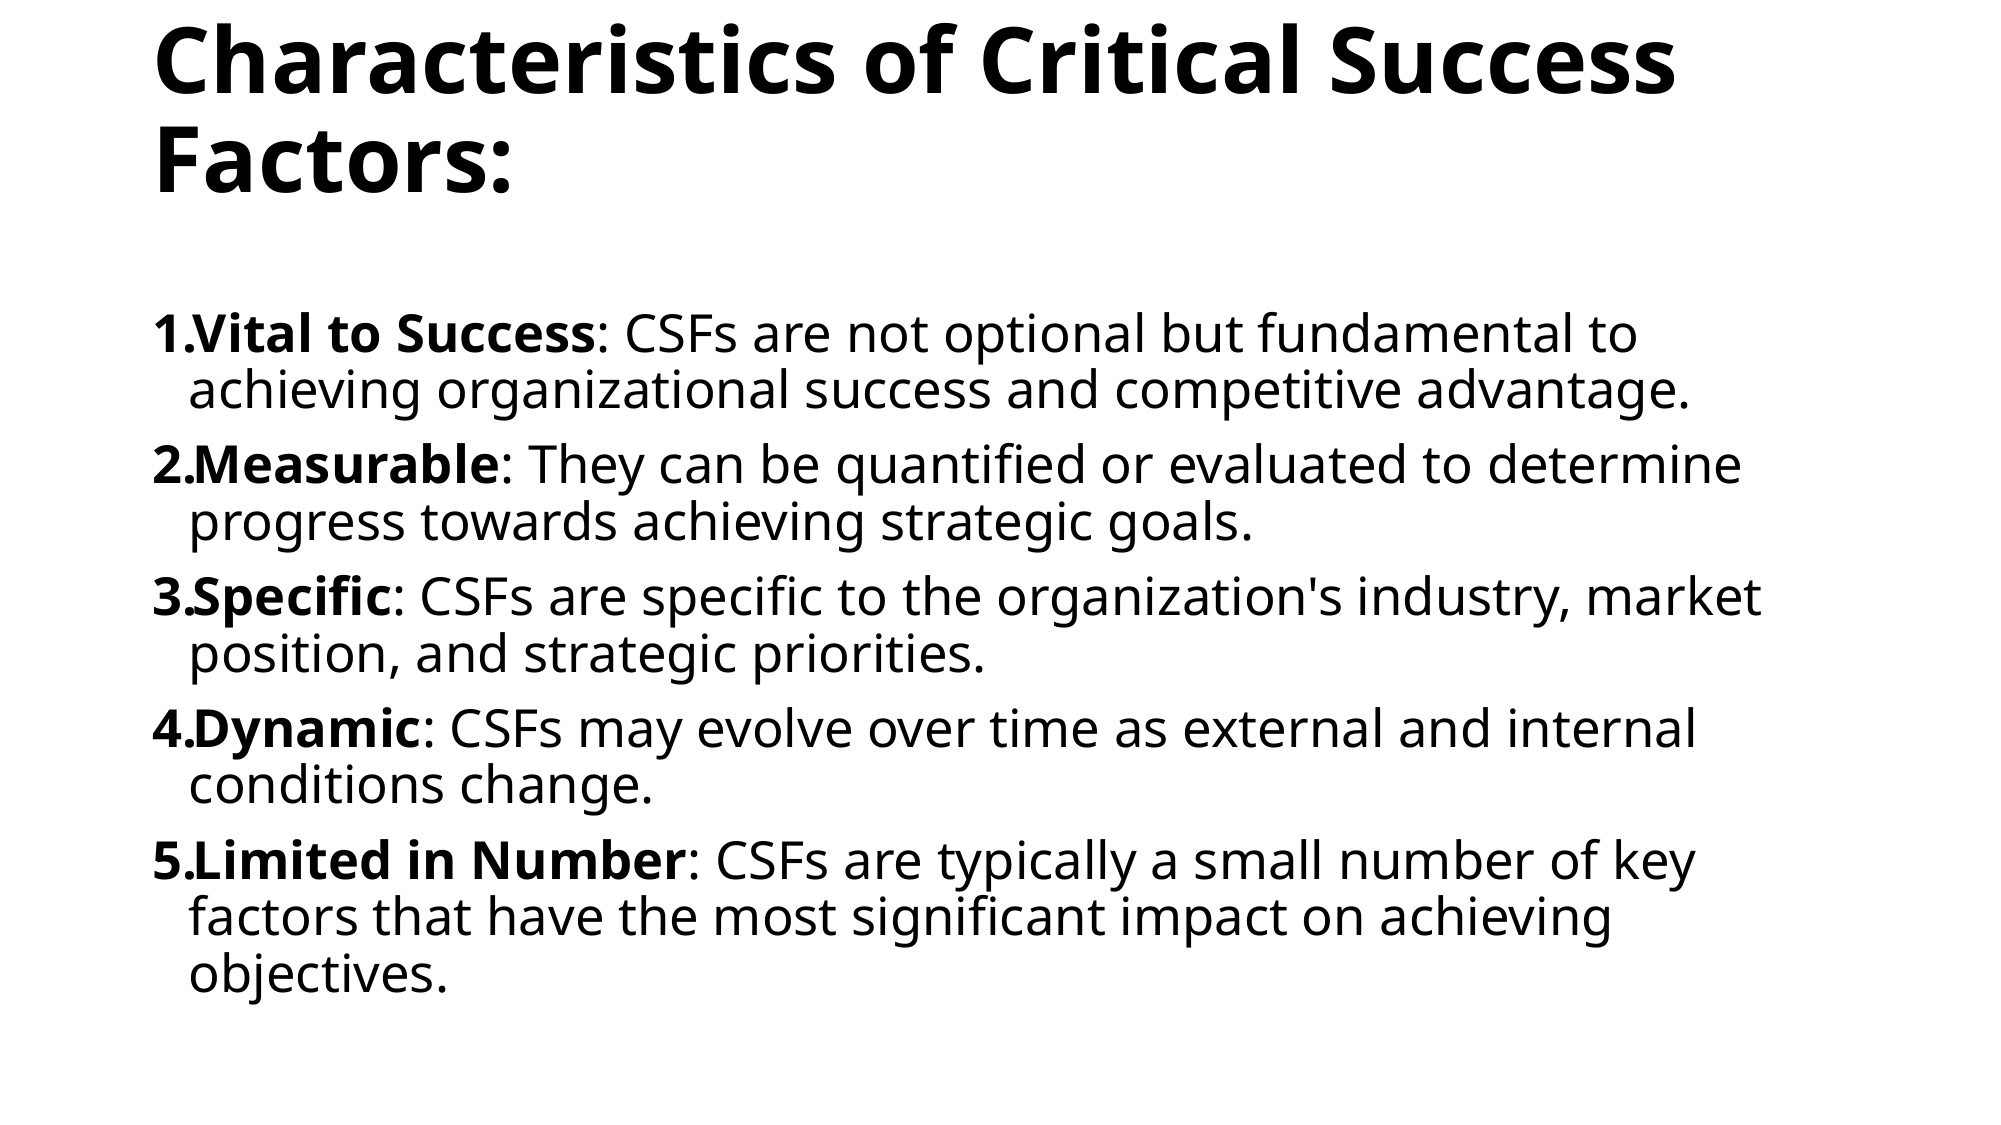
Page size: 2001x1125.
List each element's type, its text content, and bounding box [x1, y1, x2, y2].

title Characteristics of Critical Success Factors: [137, 59, 1863, 278]
list Vital to Success: CSFs are not optional but fundamental to achieving organizational success and competitive advantage. Measurable: They can be quantified or evaluated to determine progress towards achieving strategic goals. Specific: CSFs are specific to the organization's industry, market position, and strategic priorities. Dynamic: CSFs may evolve over time as external and internal conditions change. Limited in Number: CSFs are typically a small number of key factors that have the most significant impact on achieving objectives. [137, 299, 1863, 1014]
